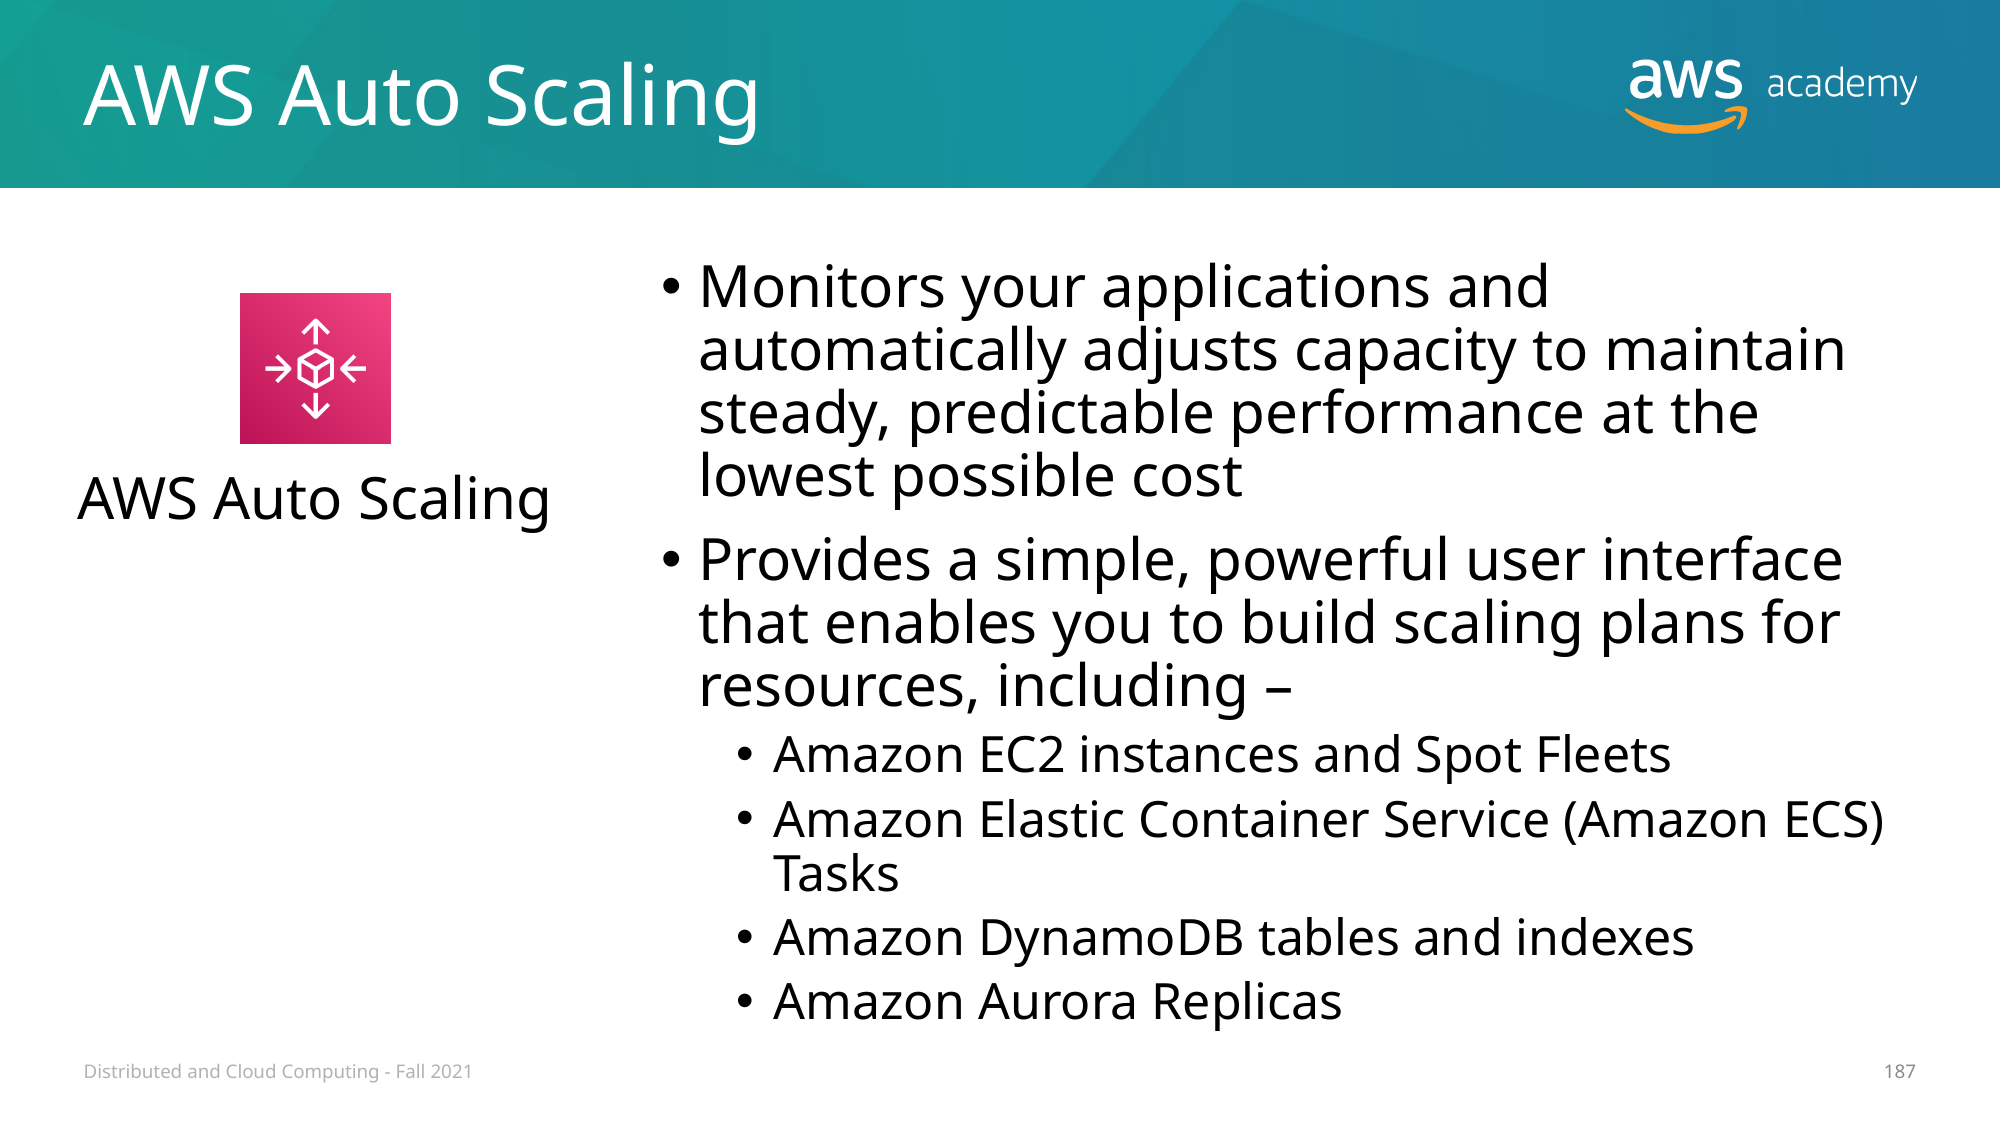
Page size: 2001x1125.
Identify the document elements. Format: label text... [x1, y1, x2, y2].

list Monitors your applications and automatically adjusts capacity to maintain steady, predictable performance at the lowest possible cost Provides a simple, powerful user interface that enables you to build scaling plans for resources, including – Amazon EC2 instances and Spot Fleets Amazon Elastic Container Service (Amazon ECS) Tasks Amazon DynamoDB tables and indexes Amazon Aurora Replicas [646, 250, 1928, 1013]
slide_number 187 [1481, 1042, 1932, 1103]
text_box AWS Auto Scaling [62, 453, 568, 539]
picture [0, 0, 2000, 188]
picture [239, 293, 391, 444]
footer Distributed and Cloud Computing - Fall 2021 [68, 1042, 682, 1103]
title AWS Auto Scaling [68, 59, 1551, 138]
